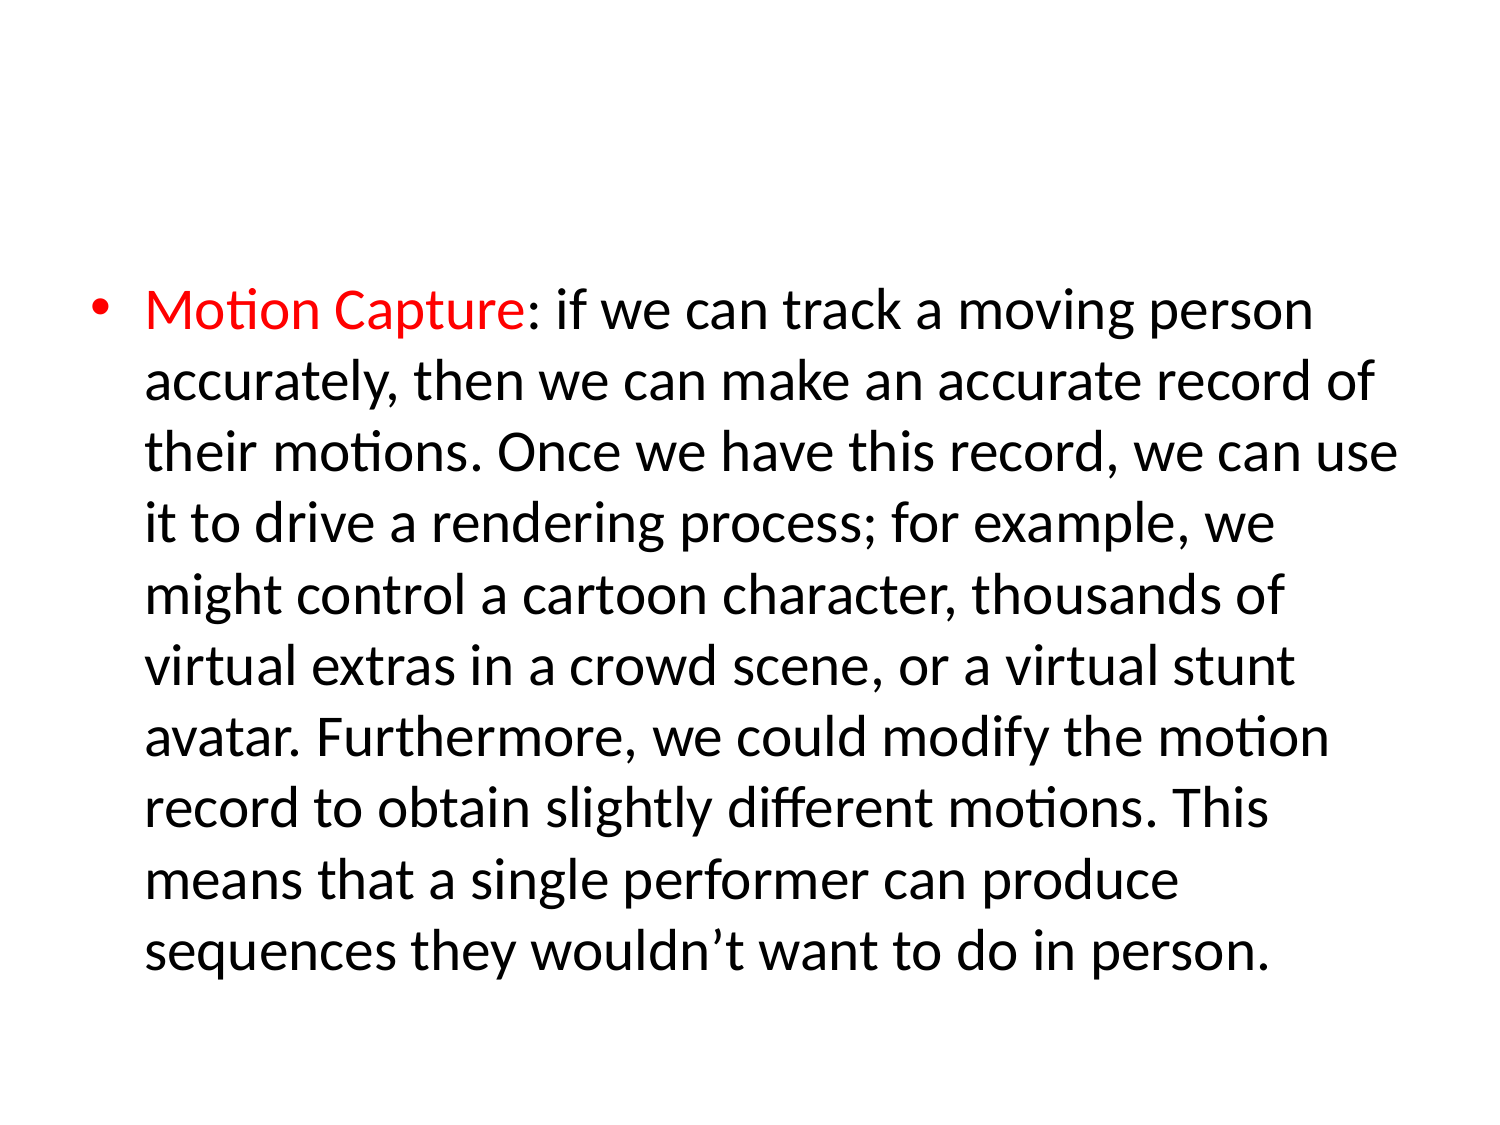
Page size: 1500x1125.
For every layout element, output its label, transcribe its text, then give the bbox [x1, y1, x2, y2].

list Motion Capture: if we can track a moving person accurately, then we can make an accurate record of their motions. Once we have this record, we can use it to drive a rendering process; for example, we might control a cartoon character, thousands of virtual extras in a crowd scene, or a virtual stunt avatar. Furthermore, we could modify the motion record to obtain slightly different motions. This means that a single performer can produce sequences they wouldn’t want to do in person. [75, 262, 1425, 1005]
